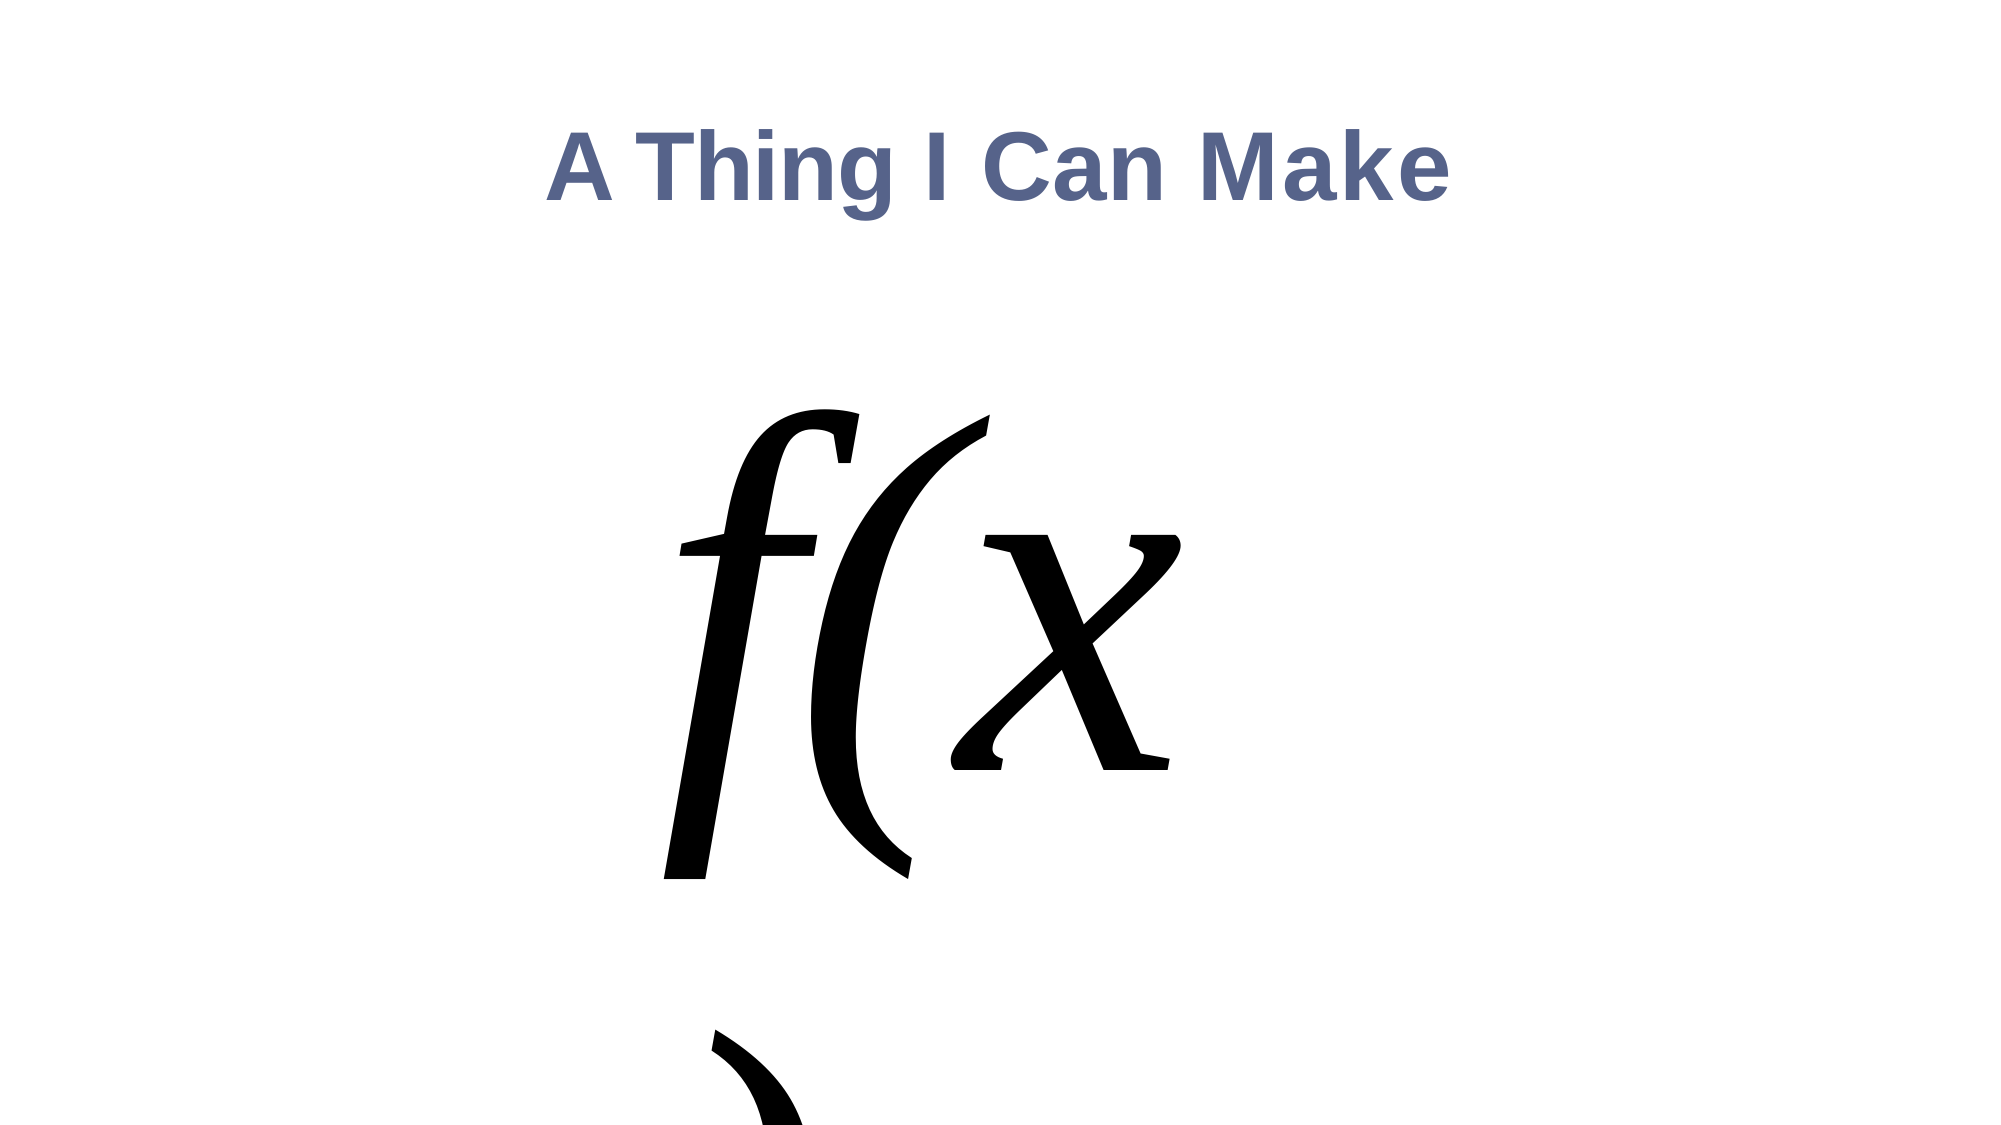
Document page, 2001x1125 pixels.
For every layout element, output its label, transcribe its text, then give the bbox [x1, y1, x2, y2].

text_box A Thing I Can Make [543, 100, 1457, 220]
text_box f(x) [657, 257, 1344, 1125]
